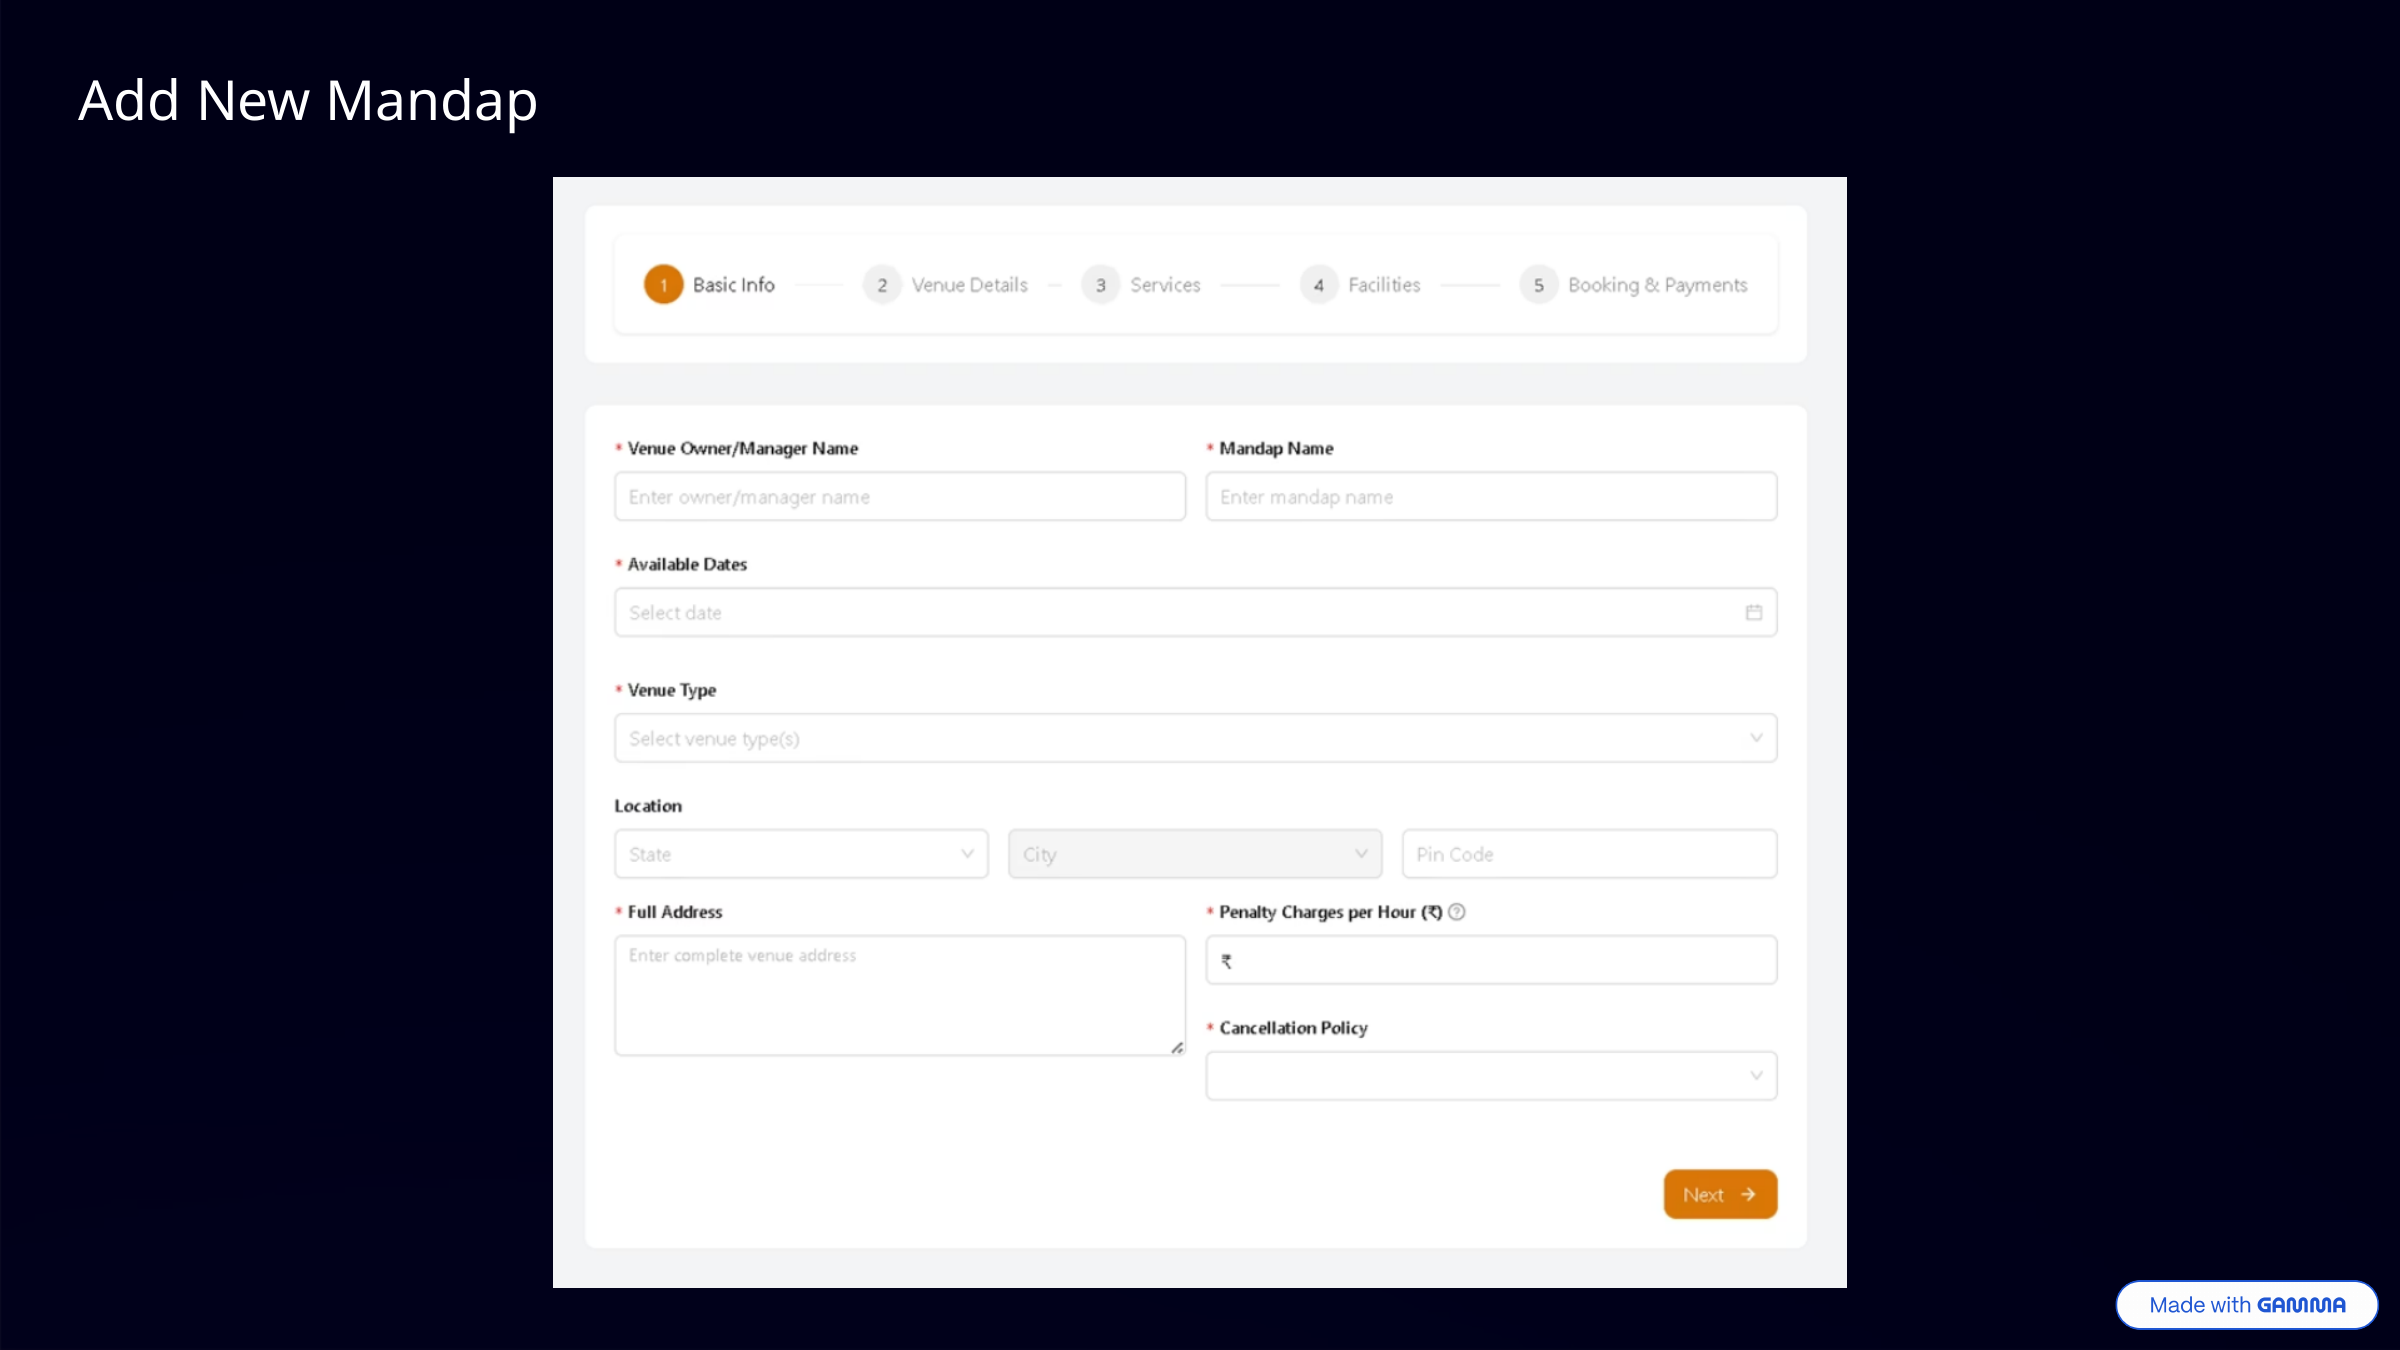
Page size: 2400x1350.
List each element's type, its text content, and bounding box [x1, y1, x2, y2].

text_box Add New Mandap [78, 62, 641, 133]
picture [2106, 1271, 2389, 1339]
picture [553, 177, 1847, 1288]
